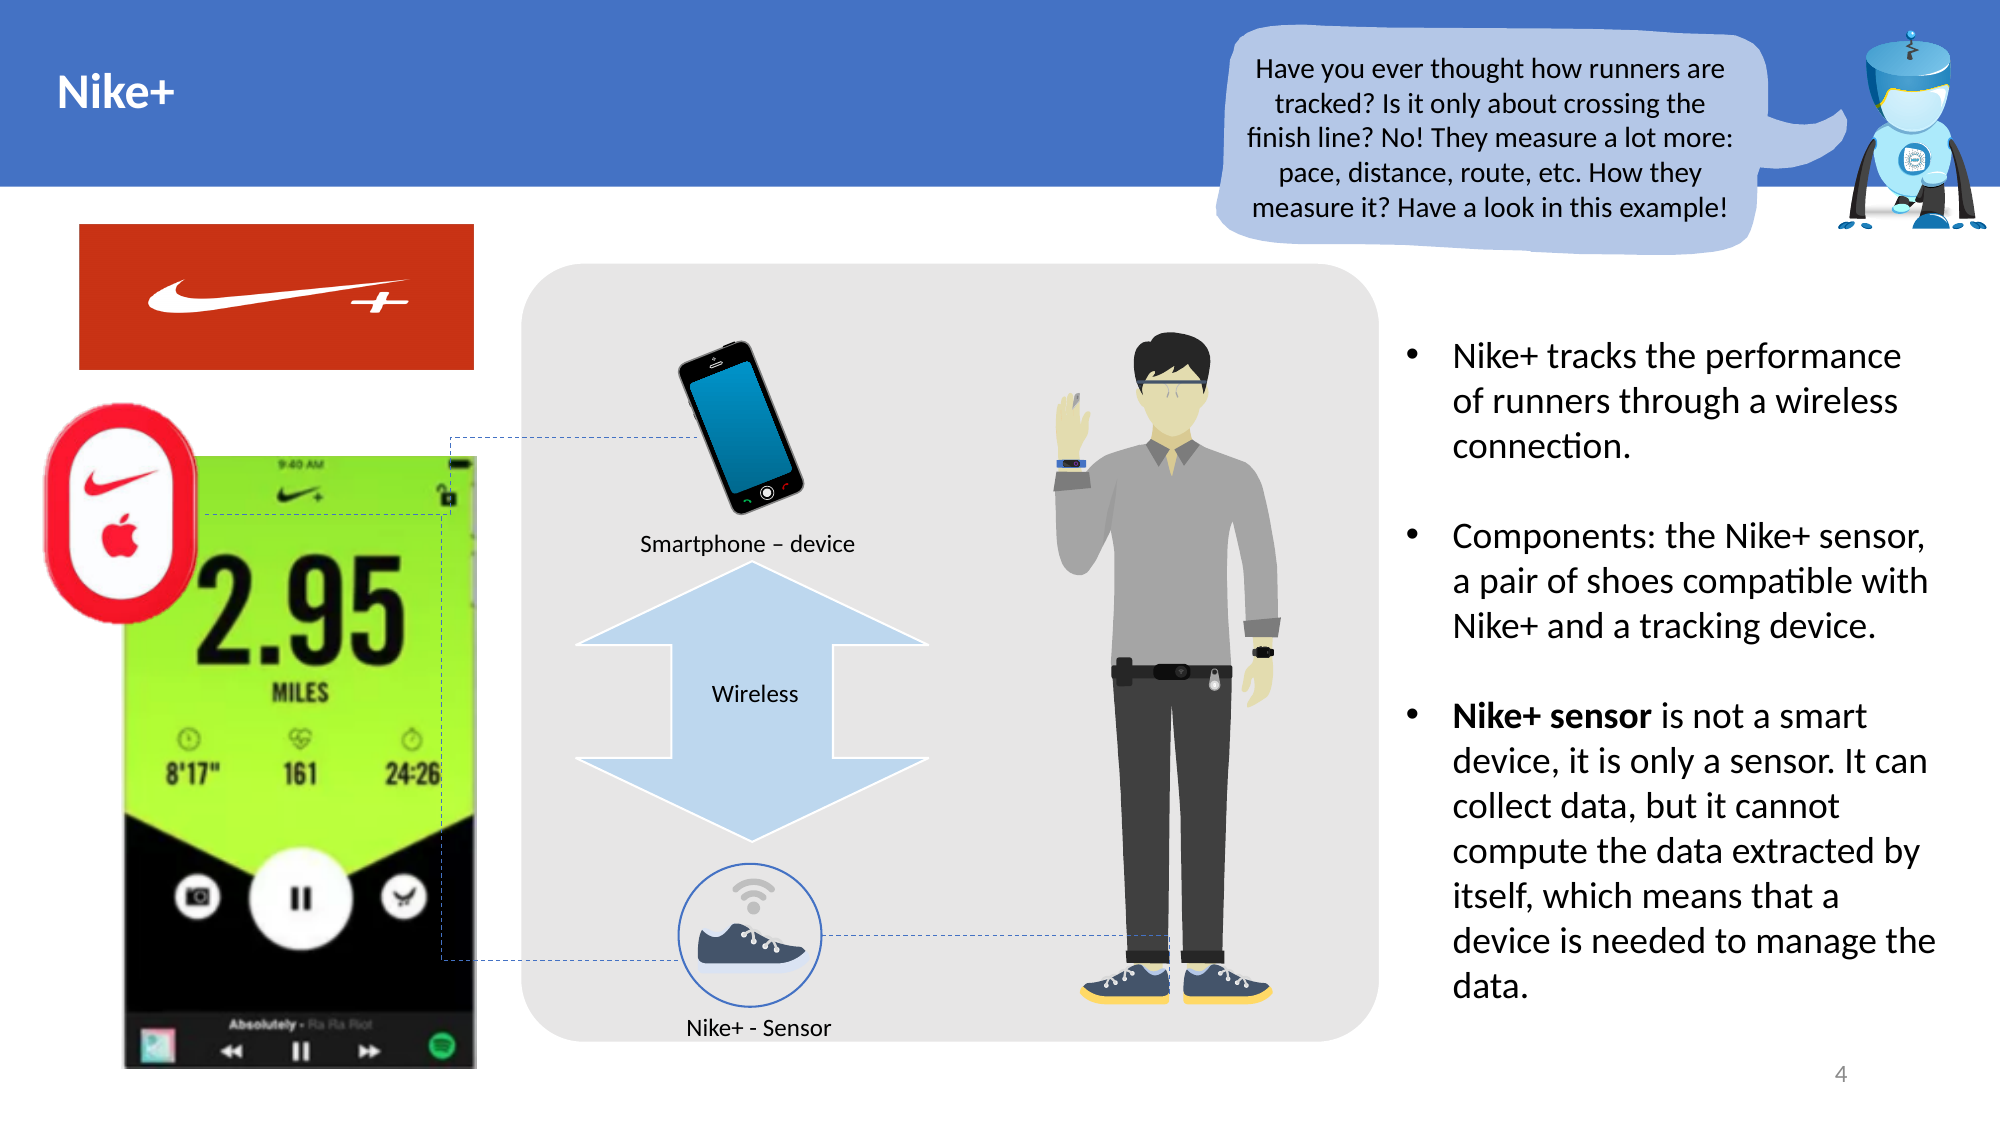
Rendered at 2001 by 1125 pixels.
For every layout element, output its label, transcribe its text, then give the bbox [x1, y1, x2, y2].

text_box Nike+ - Sensor [644, 1004, 875, 1049]
text_box [1234, 232, 1750, 255]
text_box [1838, 30, 1987, 230]
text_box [1111, 663, 1233, 680]
picture [79, 224, 475, 370]
text_box [1756, 46, 1838, 211]
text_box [821, 935, 1081, 990]
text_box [1067, 398, 1086, 405]
text_box [678, 716, 930, 844]
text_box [1079, 964, 1273, 1005]
text_box Smartphone – device [678, 519, 896, 565]
text_box [1215, 107, 1225, 226]
picture [36, 401, 477, 1069]
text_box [1051, 332, 1282, 964]
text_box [701, 345, 781, 510]
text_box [697, 878, 810, 974]
text_box Nike+ [42, 50, 1225, 126]
text_box [519, 261, 1382, 1044]
text_box [678, 885, 823, 1004]
text_box [705, 862, 795, 878]
text_box Nike+ tracks the performance of runners through a wireless connection. Components: the Nike+ sensor, a pair of shoes compatible with Nike+ and a tracking device. Nike+ sensor is not a smart device, it is only a sensor. It can collect data, but it cannot compute the data extracted by itself, which means that a device is needed to manage the data. [1390, 323, 1954, 1059]
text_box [206, 437, 697, 515]
text_box [678, 565, 930, 670]
text_box Have you ever thought how runners are tracked? Is it only about crossing the finish line? No! They measure a lot more: pace, distance, route, etc. How they measure it? Have a look in this example! [1225, 41, 1756, 232]
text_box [1067, 448, 1076, 479]
text_box [0, 0, 2000, 188]
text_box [1136, 380, 1207, 398]
text_box Wireless [678, 670, 851, 716]
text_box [205, 515, 678, 961]
text_box [1237, 24, 1749, 41]
slide_number 4 [1412, 1059, 1863, 1103]
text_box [1208, 668, 1221, 691]
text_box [1257, 641, 1270, 663]
